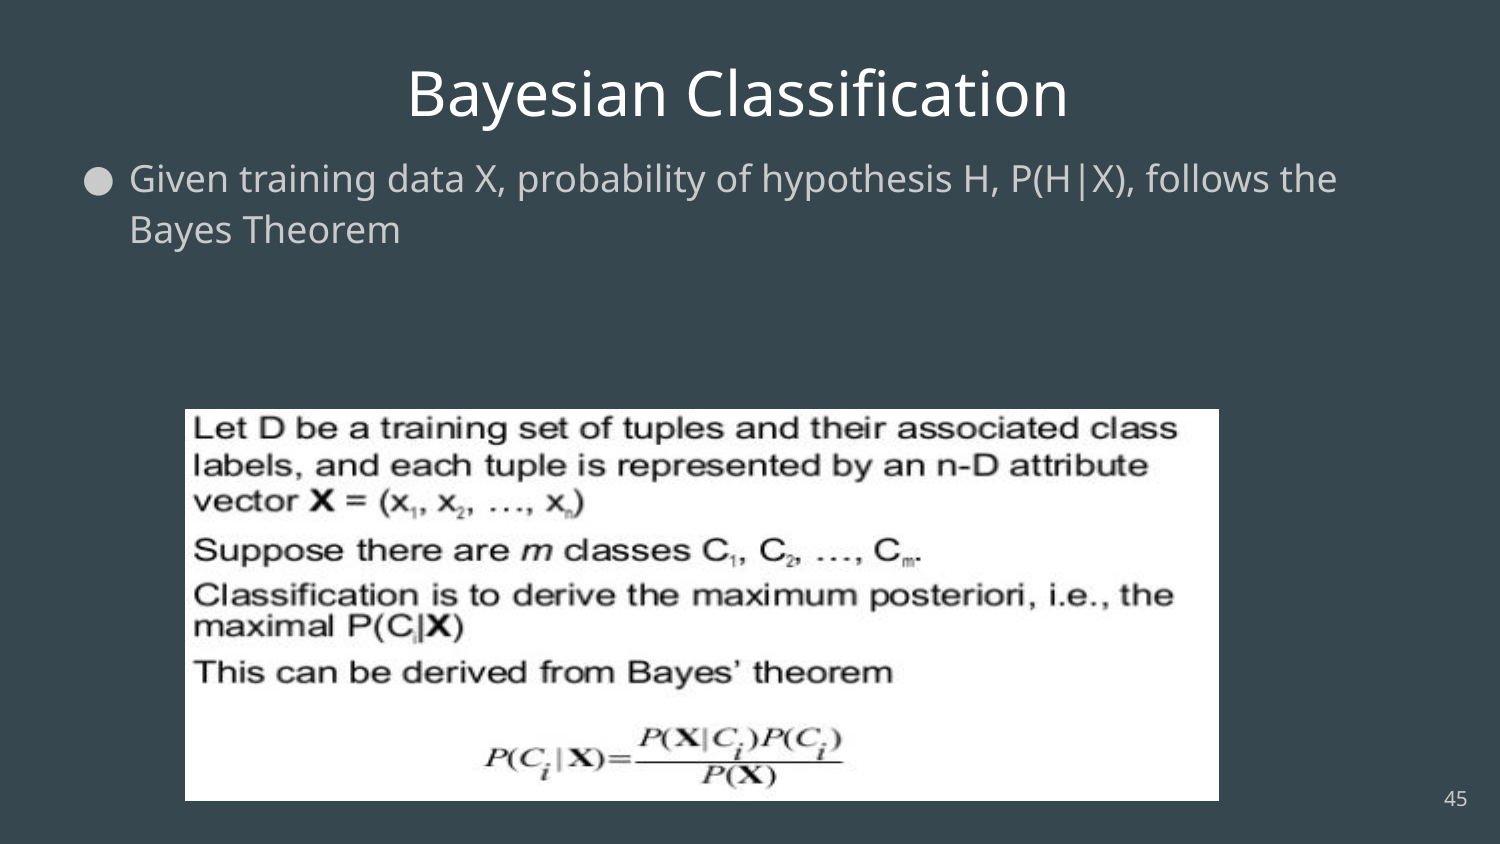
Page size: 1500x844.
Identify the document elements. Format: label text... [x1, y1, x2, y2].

title Bayesian Classification [40, 38, 1438, 133]
picture [185, 409, 1219, 801]
slide_number 45 [1392, 767, 1483, 833]
